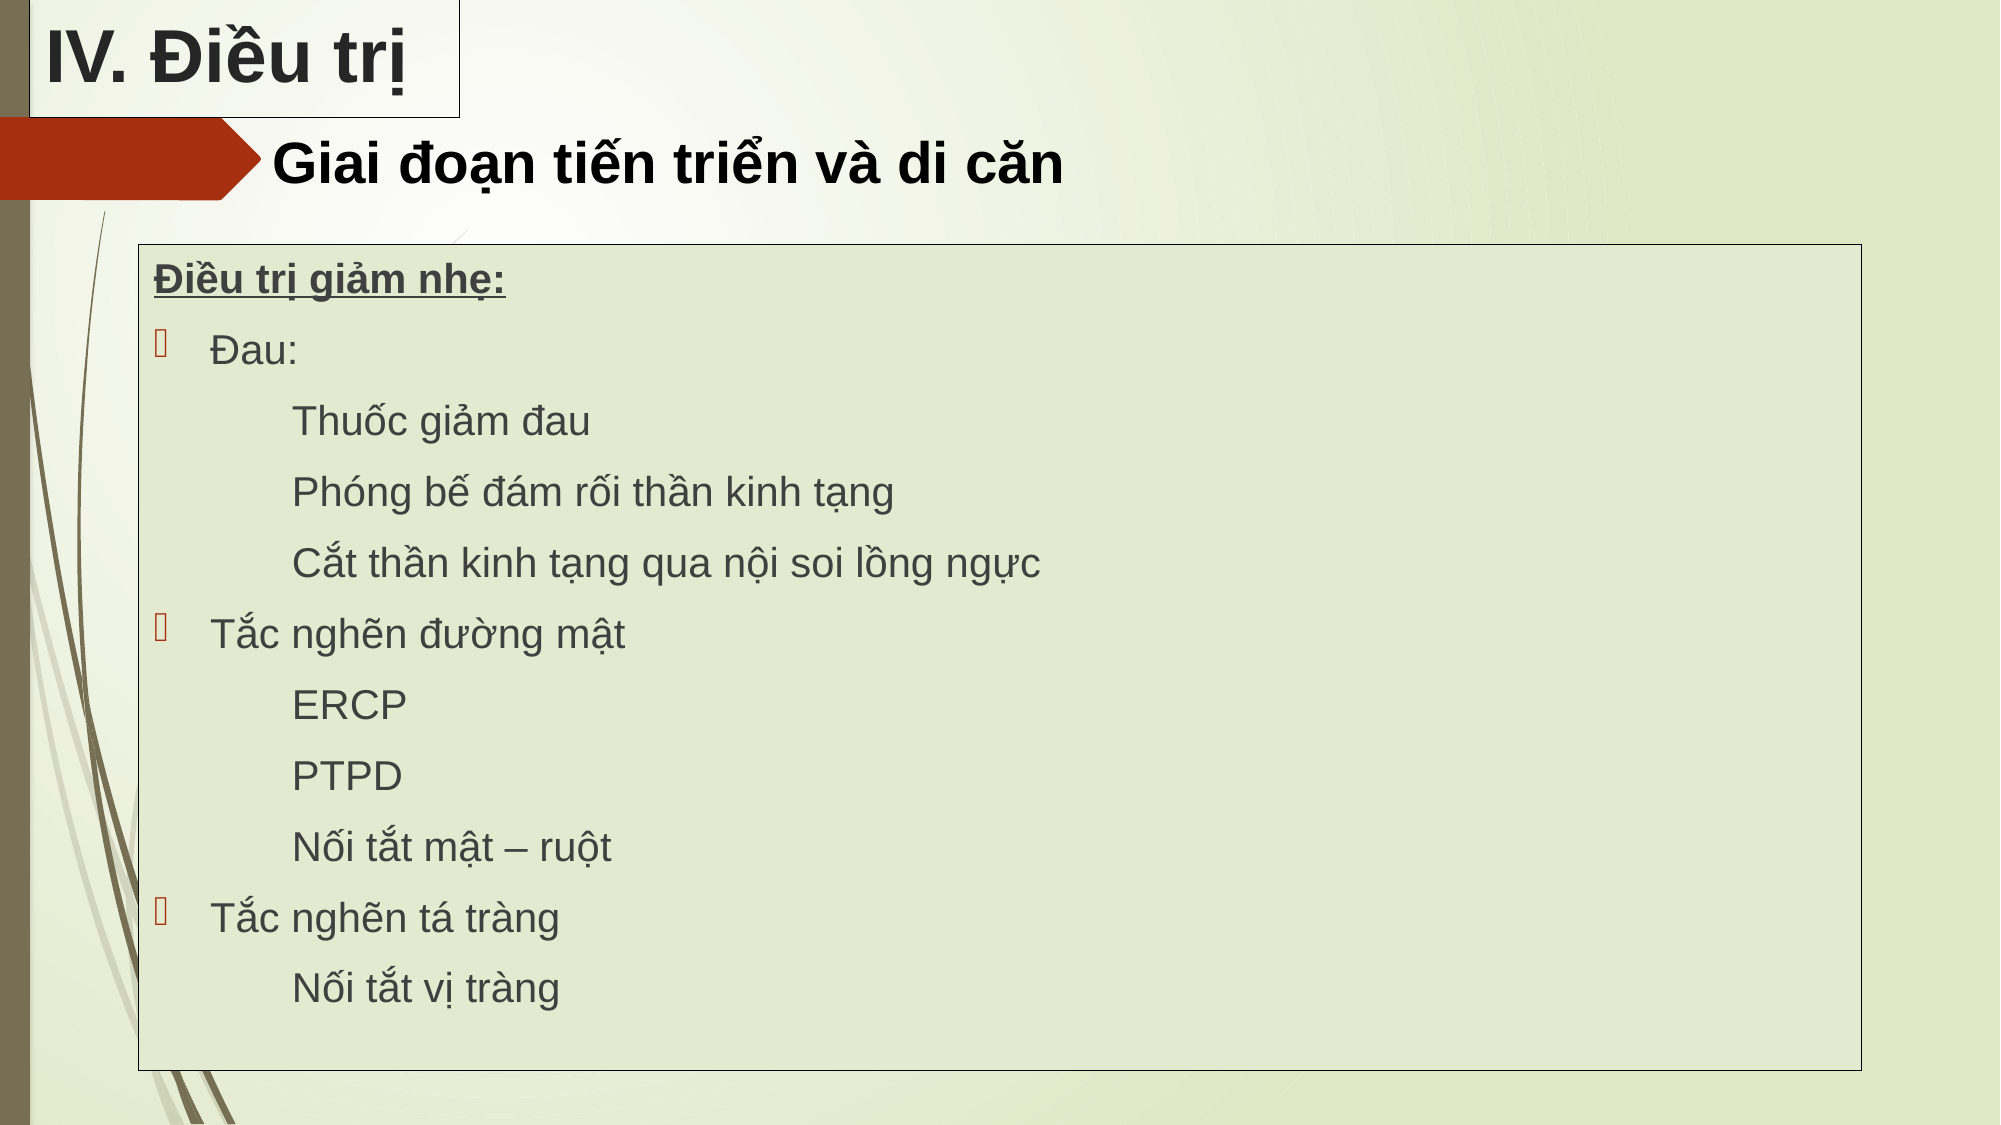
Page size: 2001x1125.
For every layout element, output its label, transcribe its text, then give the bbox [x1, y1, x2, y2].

text_box IV. Điều trị [29, 0, 460, 118]
list Điều trị giảm nhẹ: Đau: Thuốc giảm đau Phóng bế đám rối thần kinh tạng Cắt thần kinh tạng qua nội soi lồng ngực Tắc nghẽn đường mật ERCP PTPD Nối tắt mật – ruột Tắc nghẽn tá tràng Nối tắt vị tràng [138, 244, 1862, 1071]
text_box Giai đoạn tiến triển và di căn [257, 117, 1124, 203]
